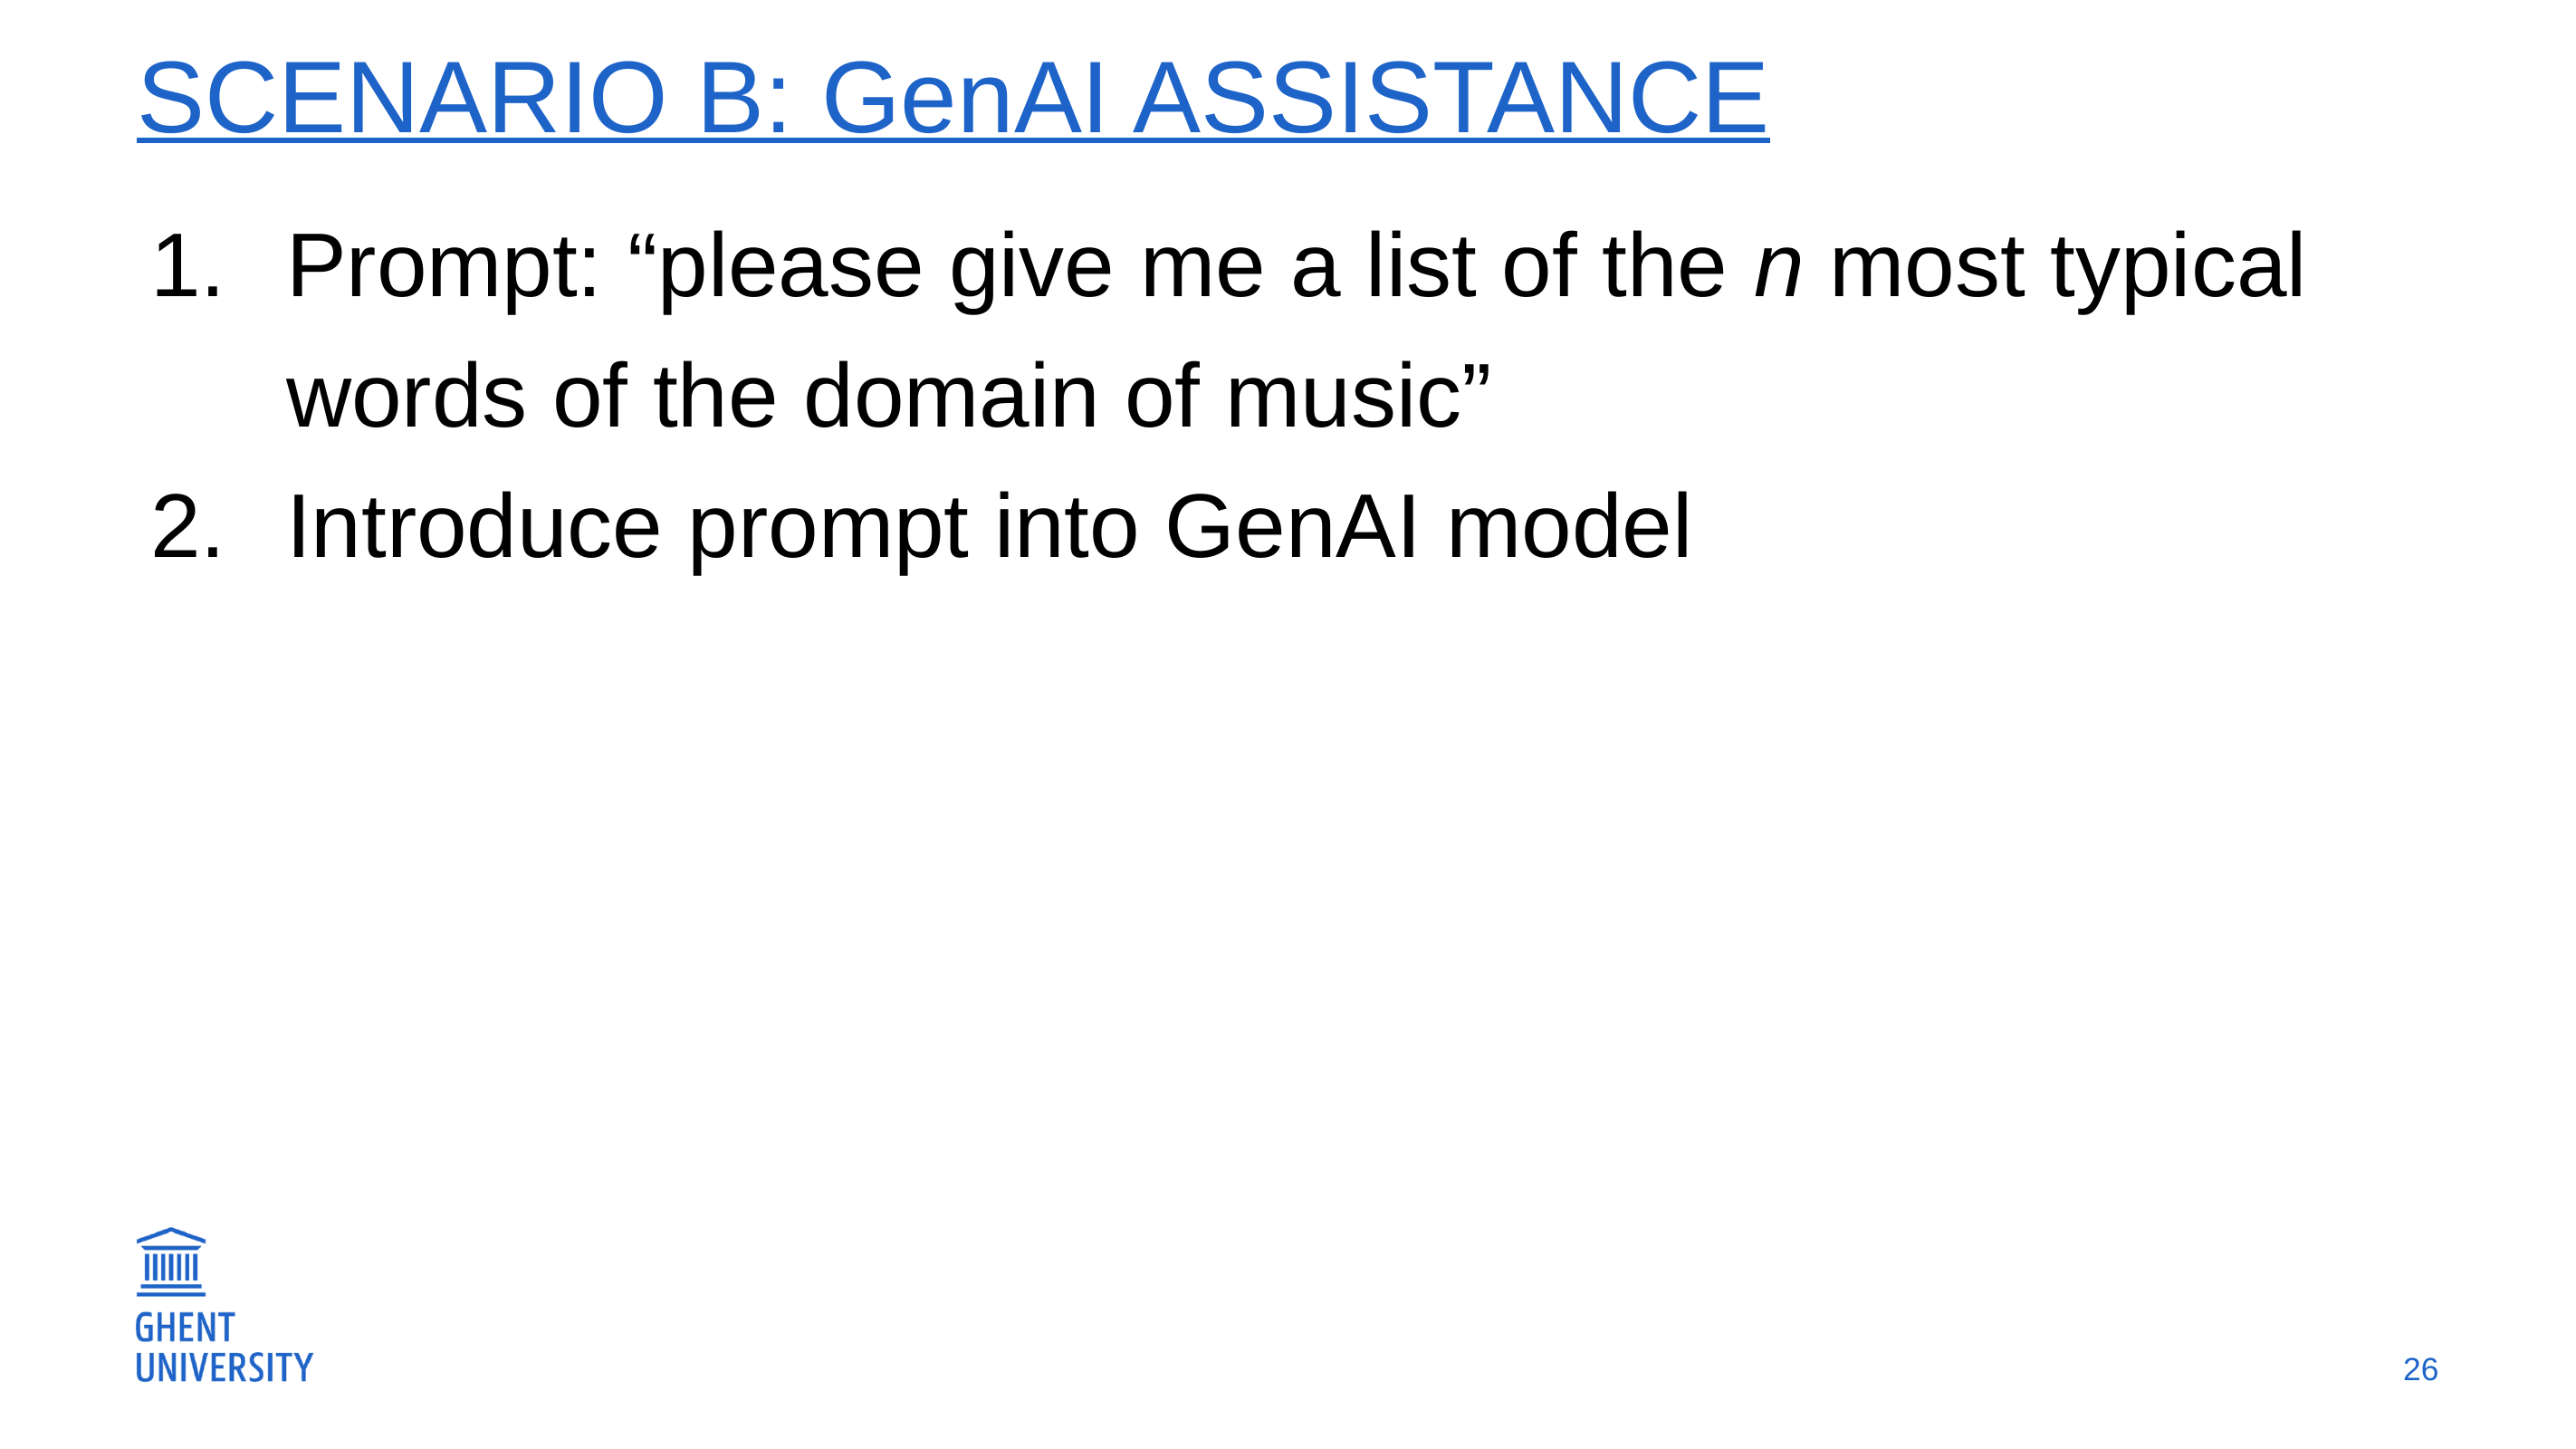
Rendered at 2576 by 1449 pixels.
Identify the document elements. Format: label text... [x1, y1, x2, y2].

slide_number 26 [2315, 1329, 2453, 1407]
list Prompt: “please give me a list of the n most typical words of the domain of music” Introduce prompt into GenAI model [124, 177, 2456, 1173]
title Scenario B: GenAI assistance [123, 37, 2456, 166]
picture [68, 1175, 411, 1449]
